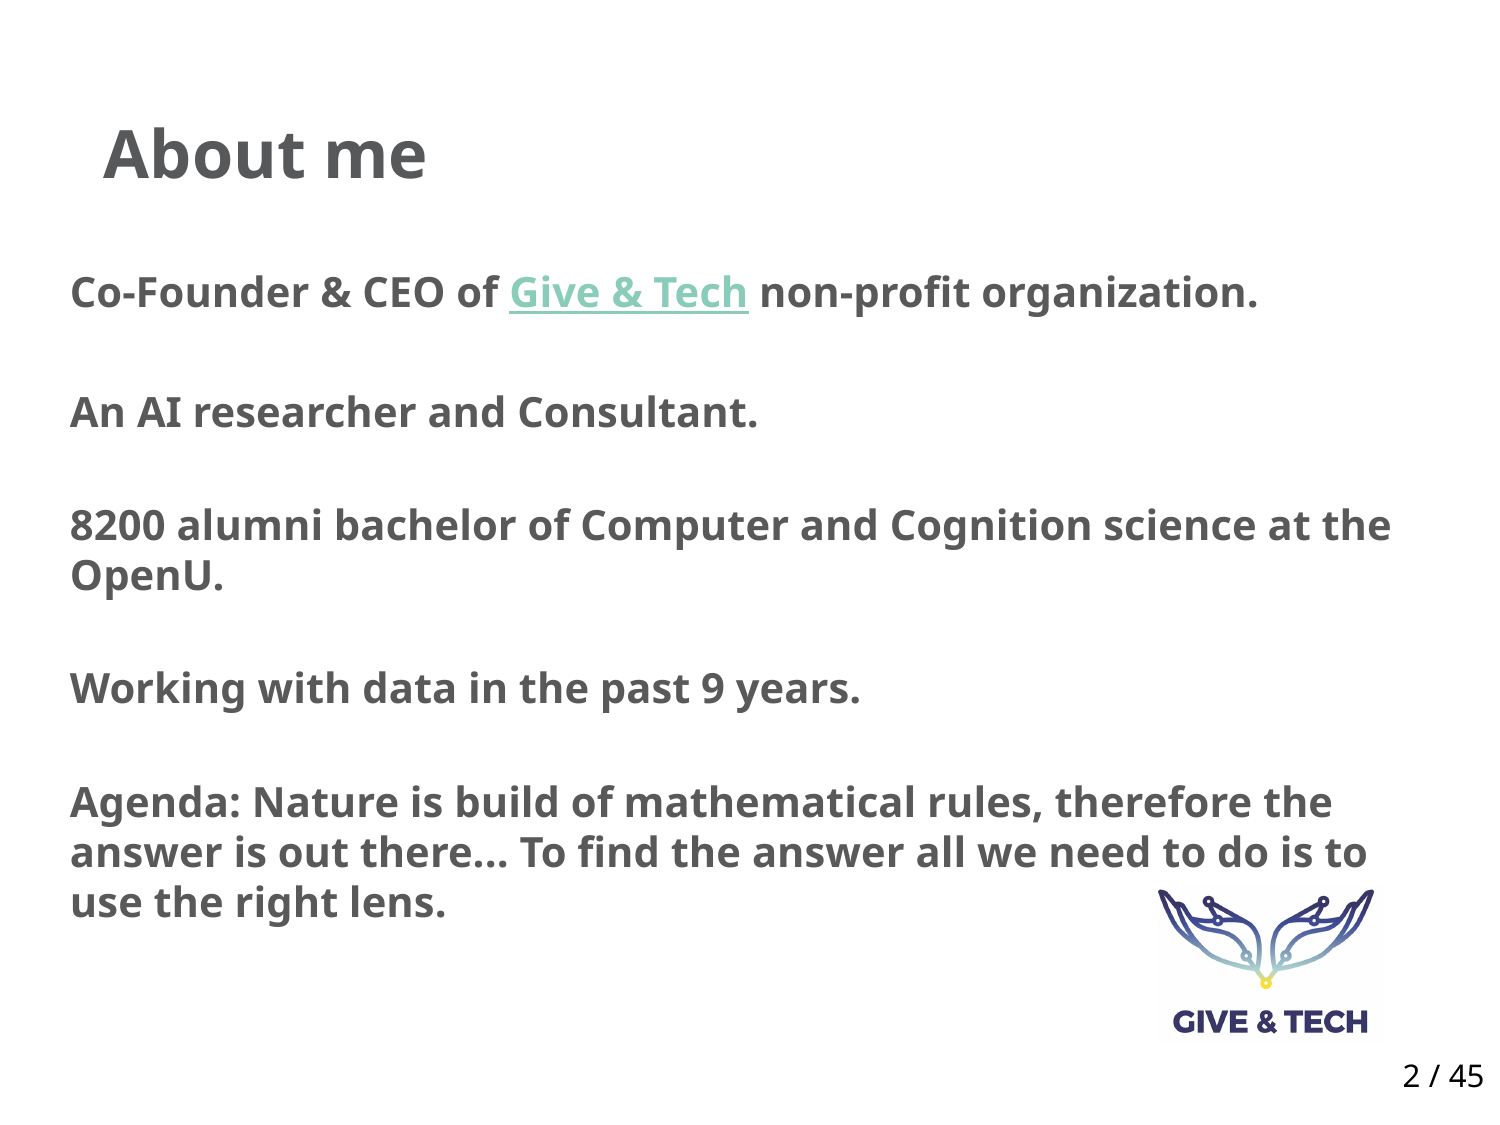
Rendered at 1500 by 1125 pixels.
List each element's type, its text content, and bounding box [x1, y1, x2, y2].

text_box 2 / 45 [1333, 1041, 1500, 1125]
title About me [89, 42, 1394, 200]
picture [1156, 884, 1384, 1042]
text_box Co-Founder & CEO of Give & Tech non-profit organization. An AI researcher and Consultant. 8200 alumni bachelor of Computer and Cognition science at the OpenU. Working with data in the past 9 years. Agenda: Nature is build of mathematical rules, therefore the answer is out there... To find the answer all we need to do is to use the right lens. [70, 257, 1410, 805]
